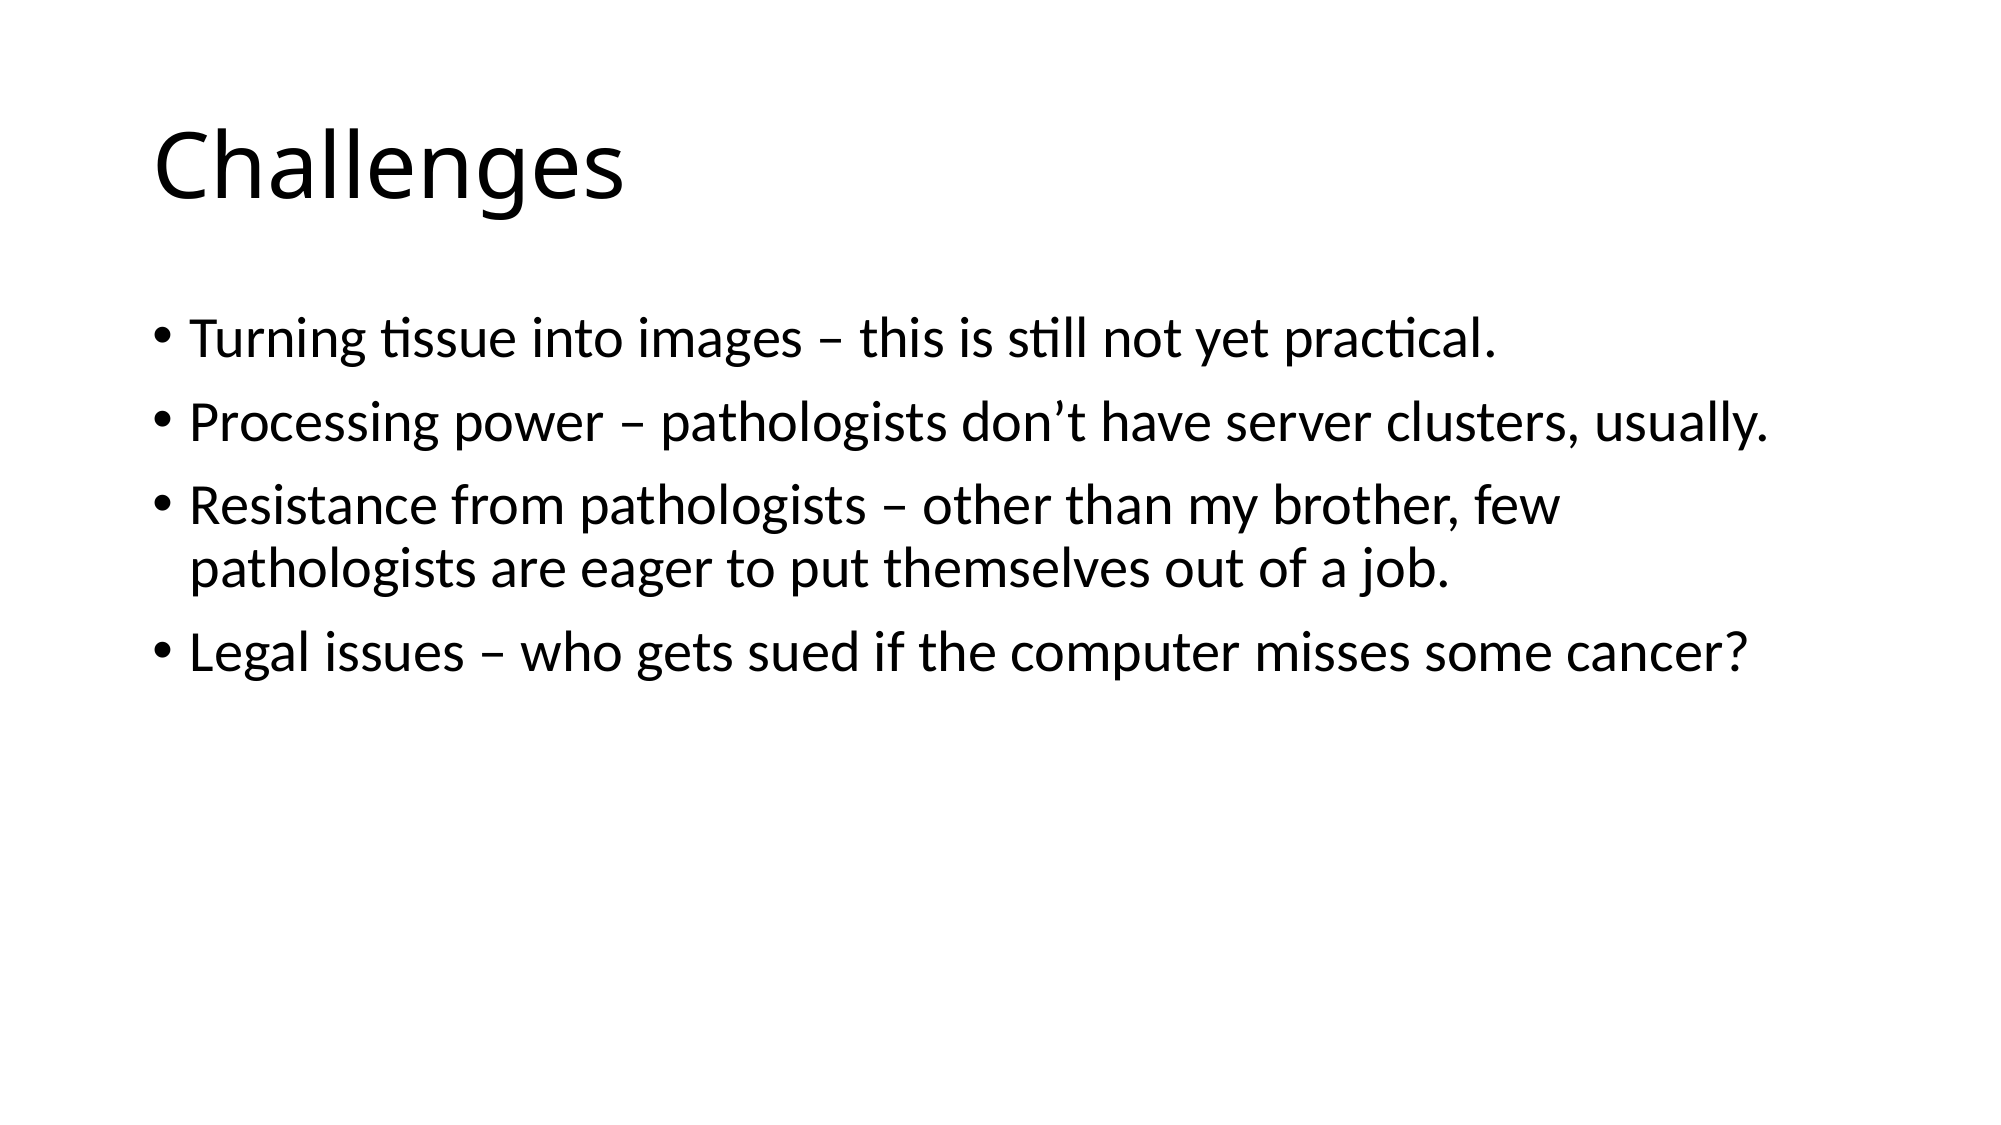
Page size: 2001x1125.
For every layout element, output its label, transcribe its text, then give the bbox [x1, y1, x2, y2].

list Turning tissue into images – this is still not yet practical. Processing power – pathologists don’t have server clusters, usually. Resistance from pathologists – other than my brother, few pathologists are eager to put themselves out of a job. Legal issues – who gets sued if the computer misses some cancer? [137, 299, 1863, 1014]
title Challenges [137, 59, 1863, 278]
